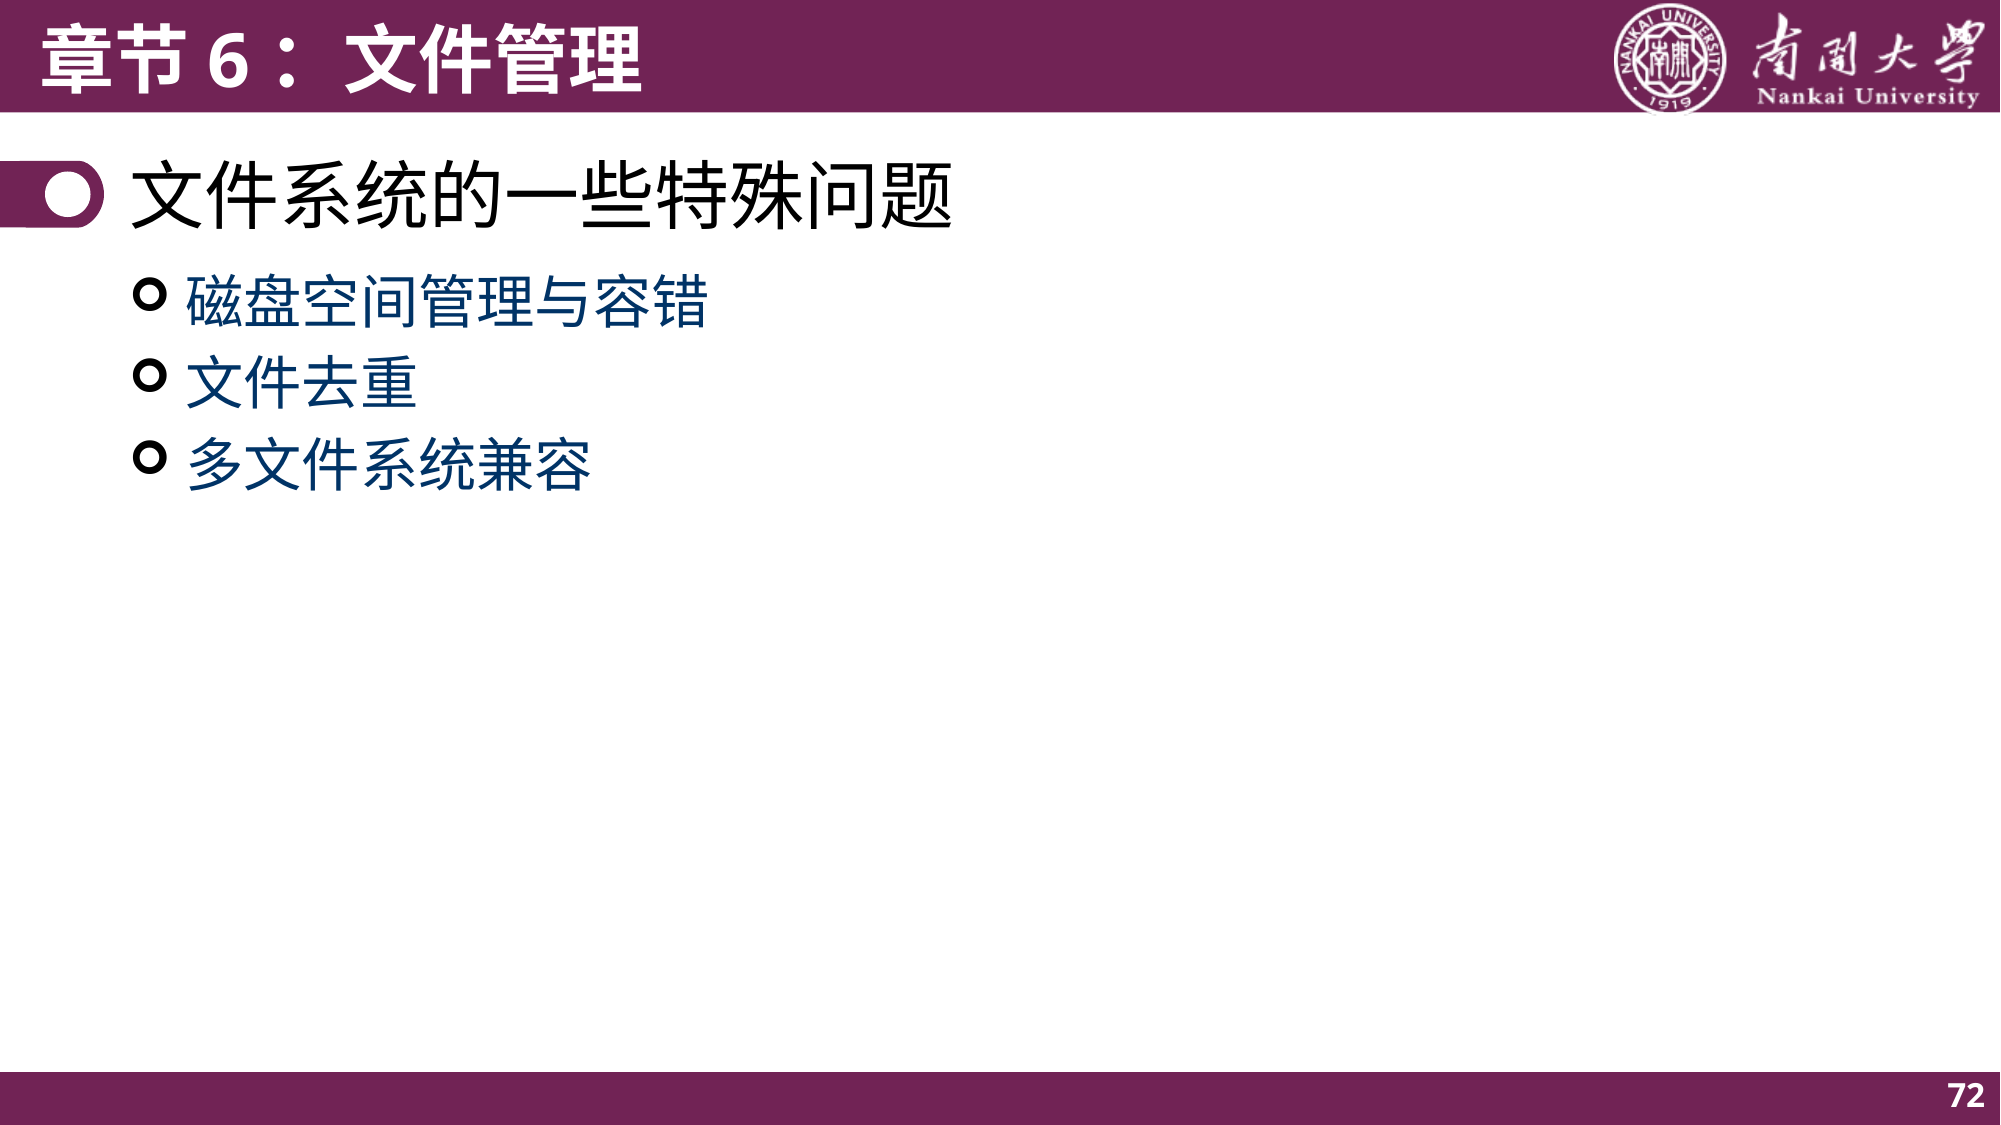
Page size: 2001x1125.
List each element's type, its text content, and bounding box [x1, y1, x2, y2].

list 磁盘空间管理与容错 文件去重 多文件系统兼容 [114, 257, 1886, 972]
slide_number 72 [1550, 1070, 2000, 1124]
picture [1614, 2, 2001, 120]
title 文件系统的一些特殊问题 [114, 143, 1886, 255]
